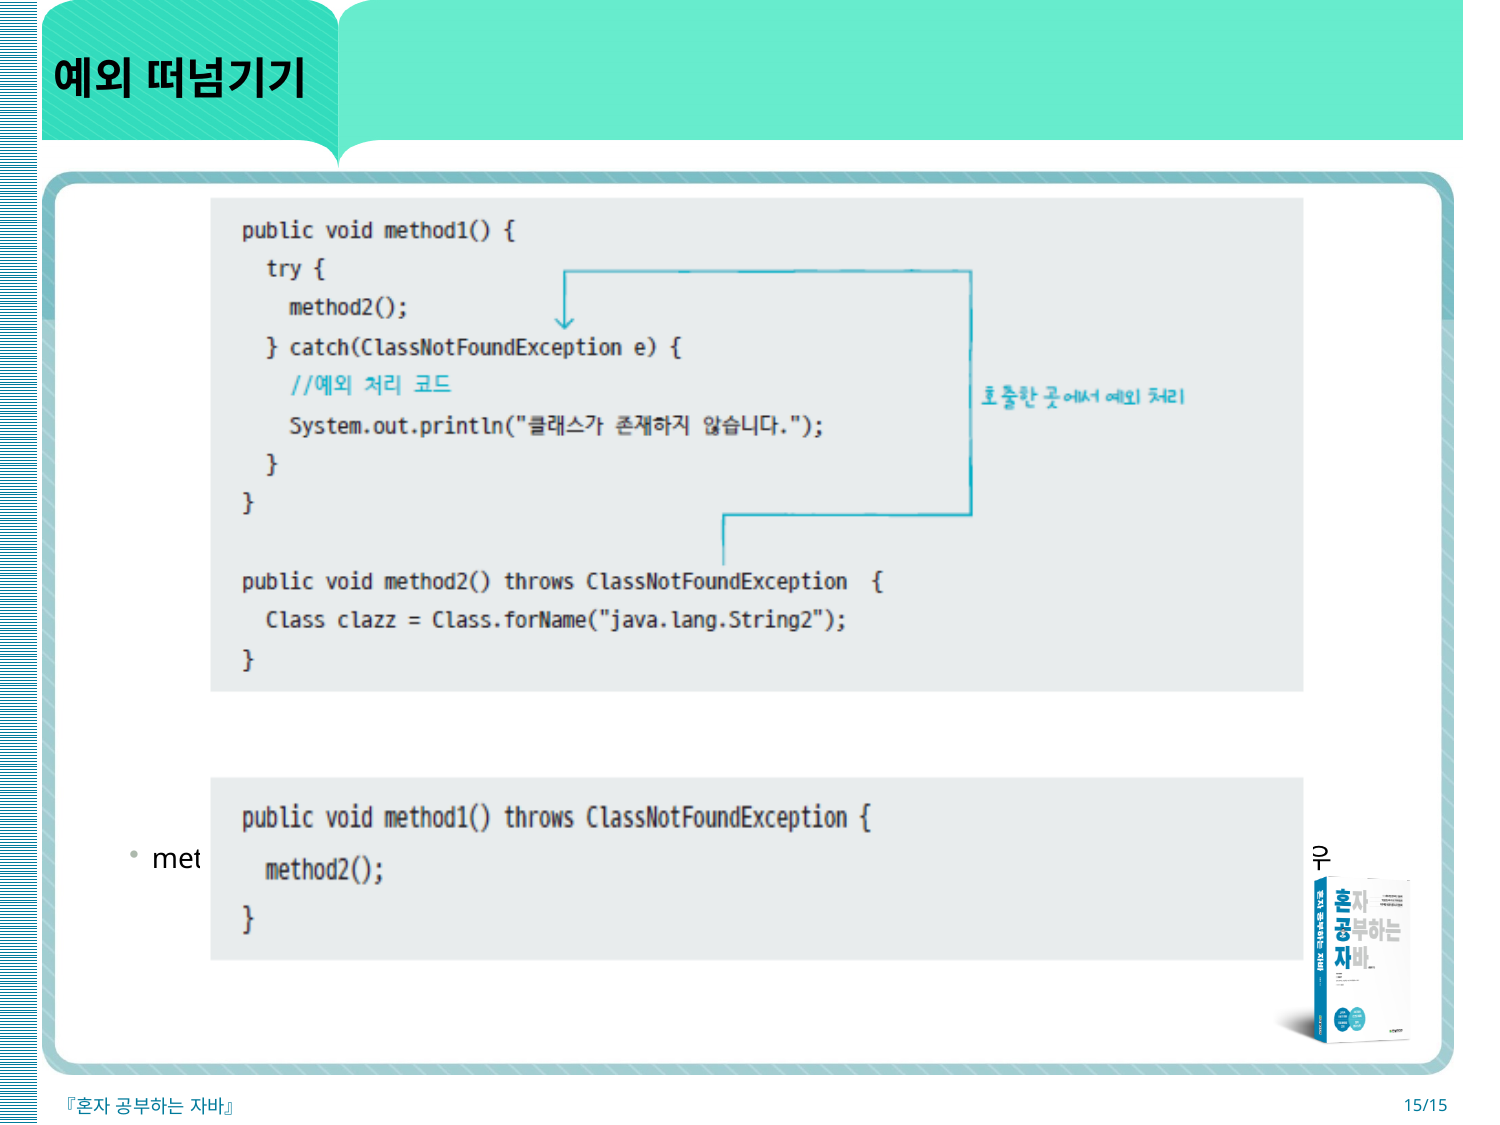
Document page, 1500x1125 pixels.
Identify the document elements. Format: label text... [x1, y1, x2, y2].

picture [68, 1097, 75, 1110]
list method1()에서 try-catch 블록으로 예외 처리하지 않고 throws 키워드로 다시 예외 떠넘기는 경우 [37, 187, 1463, 1091]
picture [225, 1102, 232, 1115]
picture [199, 191, 1313, 704]
picture [42, 0, 1463, 187]
picture [116, 1102, 131, 1107]
title 예외 떠넘기기 [39, 42, 1280, 138]
picture [199, 764, 1313, 976]
picture [1243, 797, 1488, 1122]
